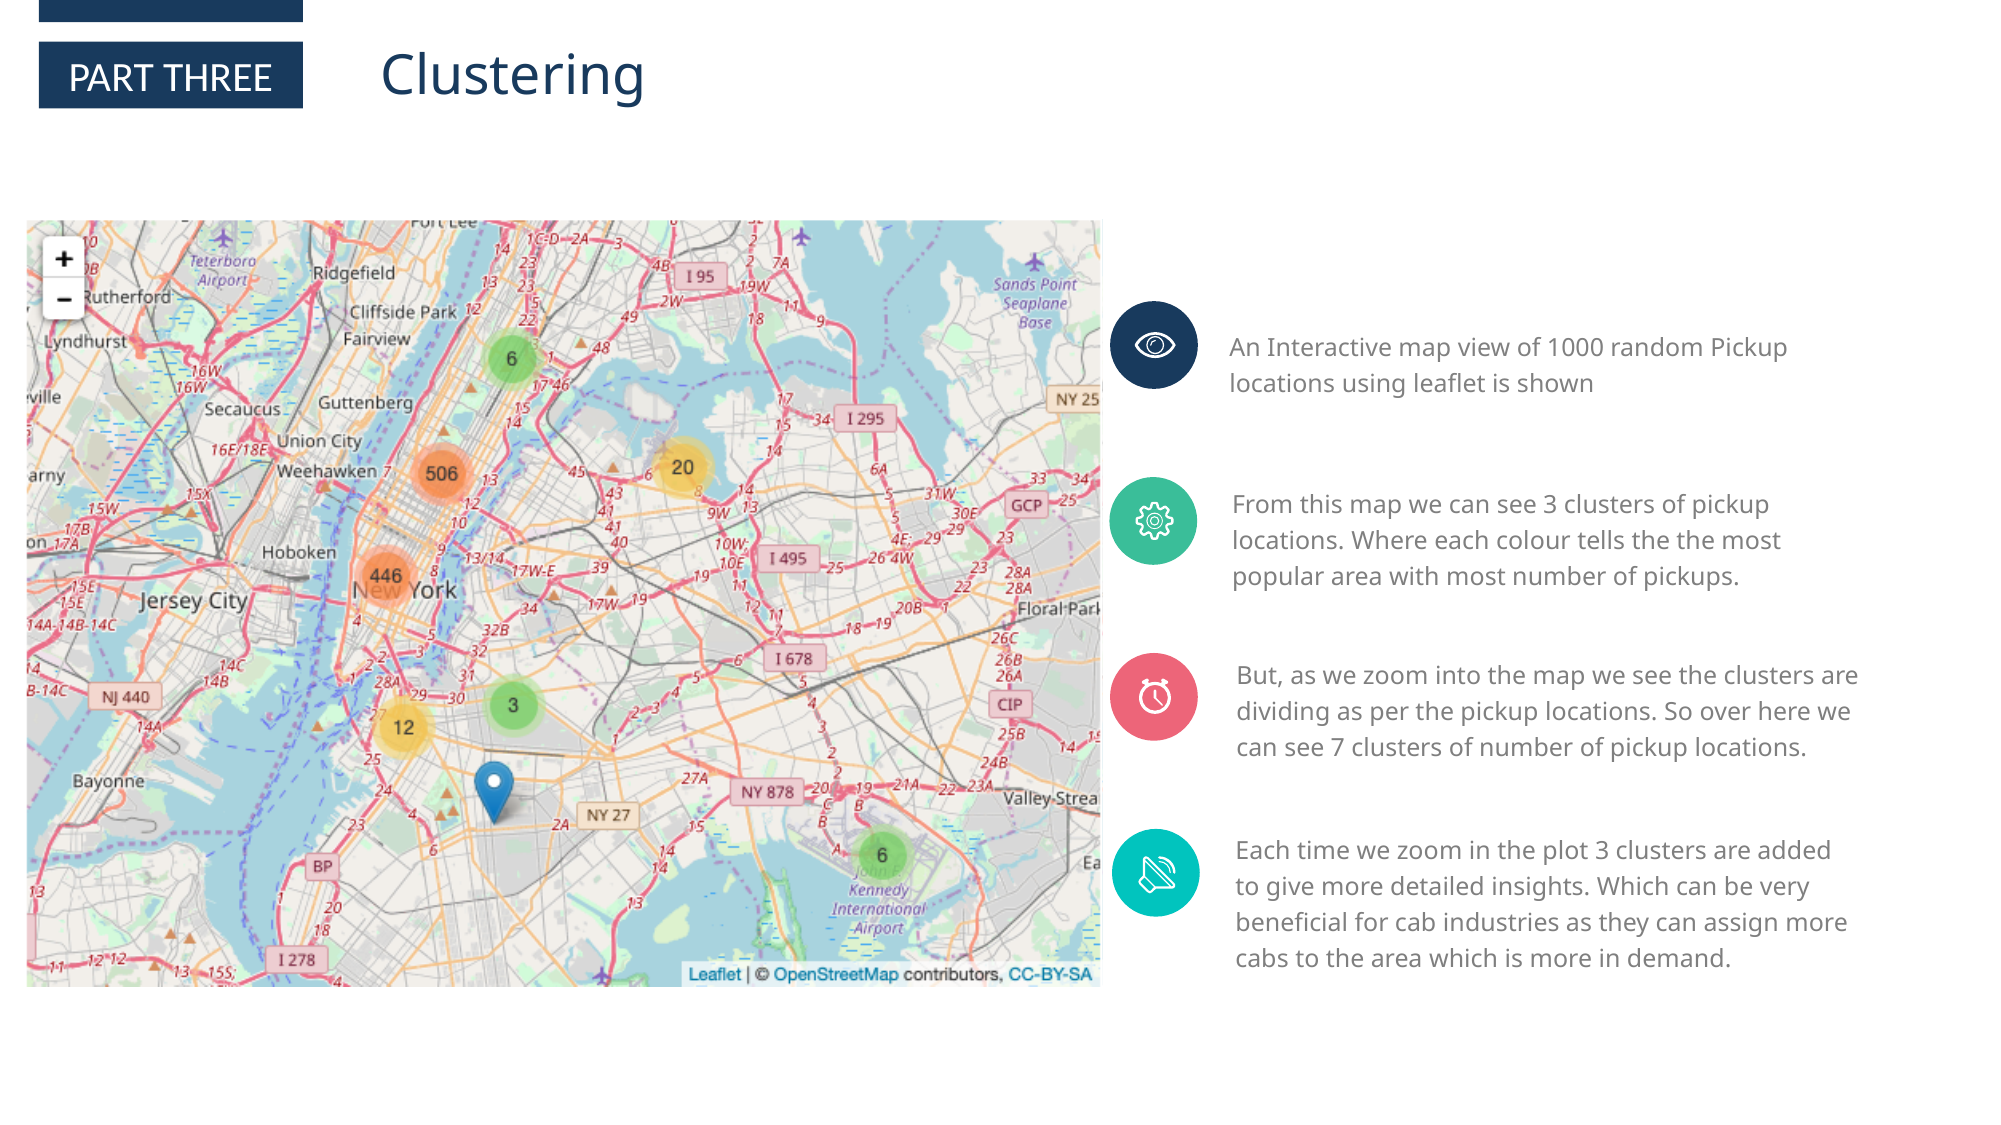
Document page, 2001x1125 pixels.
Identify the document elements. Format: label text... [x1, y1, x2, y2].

text_box [1110, 827, 1201, 918]
text_box [1109, 651, 1199, 742]
text_box [1216, 508, 1885, 606]
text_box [1135, 501, 1174, 540]
text_box From this map we can see 3 clusters of pickup locations. Where each colour tells the the most popular area with most number of pickups. [1212, 472, 1881, 570]
text_box [1109, 300, 1199, 390]
text_box PART THREE [38, 41, 304, 109]
text_box [38, 0, 304, 23]
text_box [1138, 678, 1171, 714]
text_box [1108, 476, 1199, 566]
text_box Each time we zoom in the plot 3 clusters are added to give more detailed insights. Which can be very beneficial for cab industries as they can assign more cabs to the area which is more in demand. [1215, 818, 1884, 916]
text_box Clustering [365, 31, 1359, 113]
text_box An Interactive map view of 1000 random Pickup locations using leaflet is shown [1209, 315, 1878, 389]
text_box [1134, 332, 1176, 359]
picture [24, 219, 1104, 987]
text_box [1137, 856, 1176, 894]
text_box But, as we zoom into the map we see the clusters are dividing as per the pickup locations. So over here we can see 7 clusters of number of pickup locations. [1216, 643, 1885, 741]
